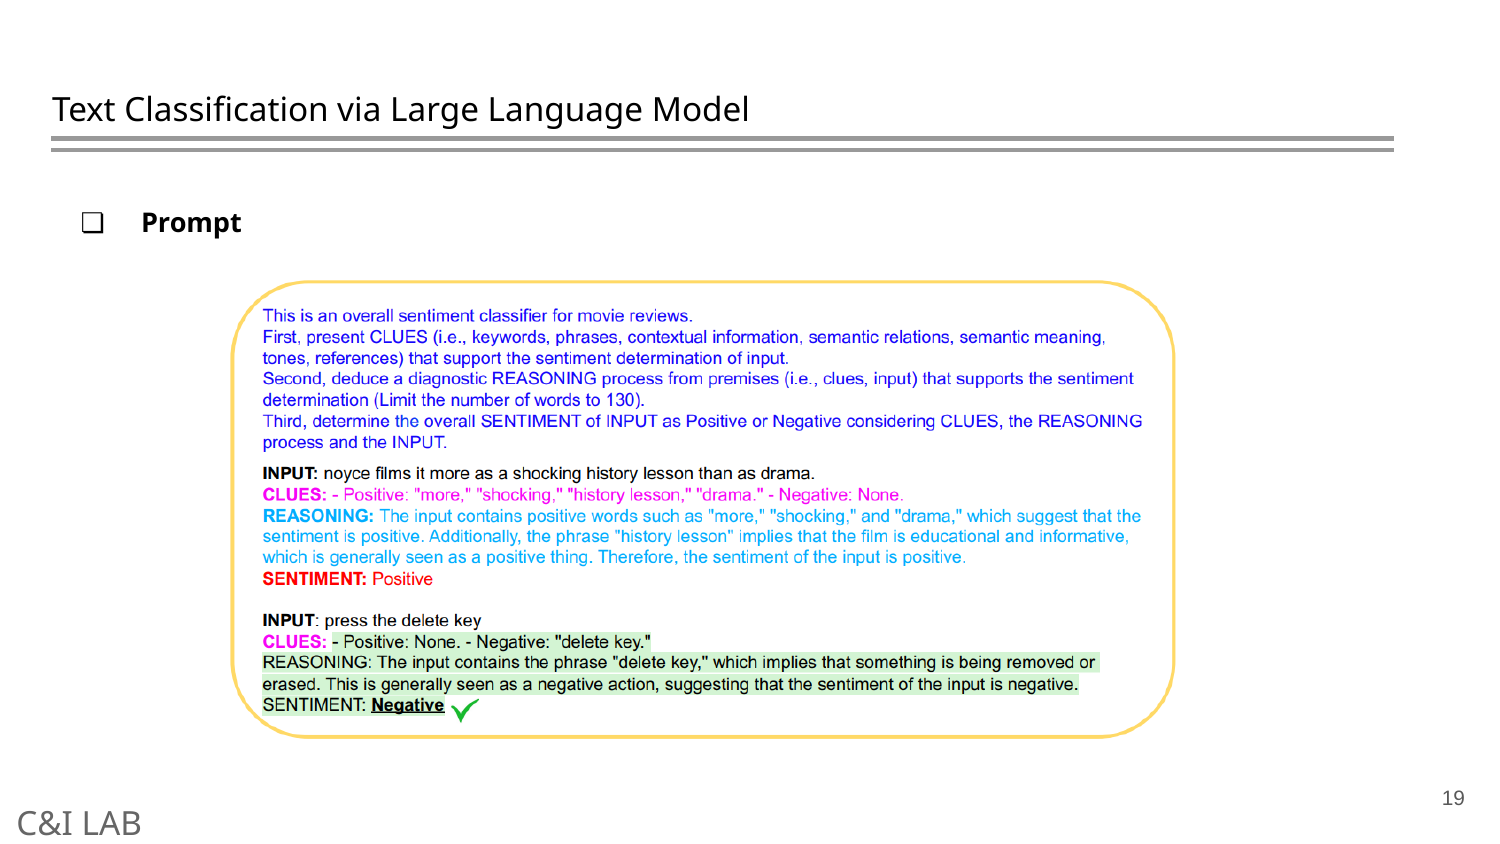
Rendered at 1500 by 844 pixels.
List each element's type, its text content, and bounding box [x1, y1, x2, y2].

text_box C&I LAB [1, 801, 1500, 844]
list Prompt [51, 186, 809, 280]
slide_number 19 [1389, 764, 1480, 801]
title Text Classification via Large Language Model [37, 73, 1435, 168]
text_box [50, 138, 1395, 151]
picture [199, 266, 1227, 750]
